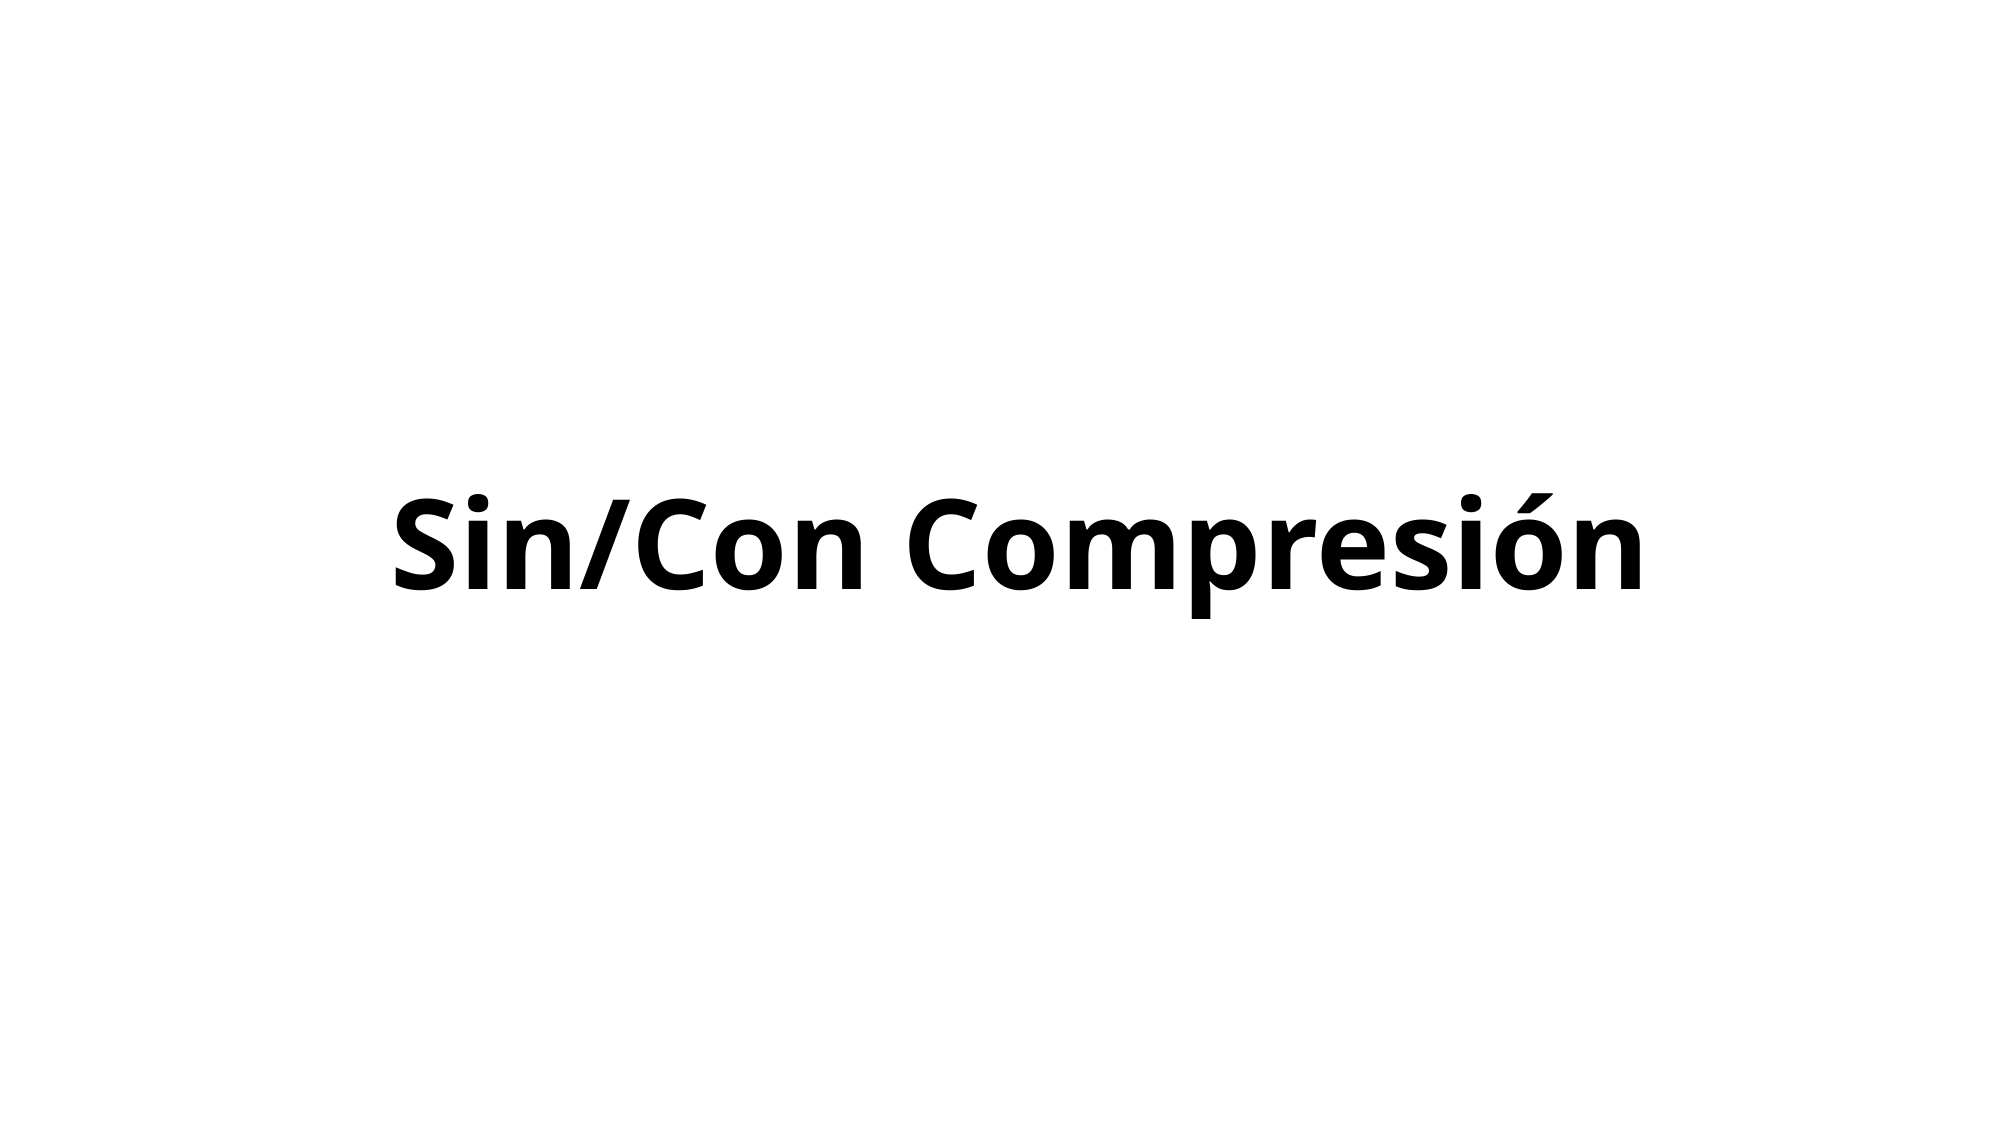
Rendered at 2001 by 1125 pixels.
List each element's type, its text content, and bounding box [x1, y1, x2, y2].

text_box Sin/Con Compresión [158, 406, 1884, 624]
